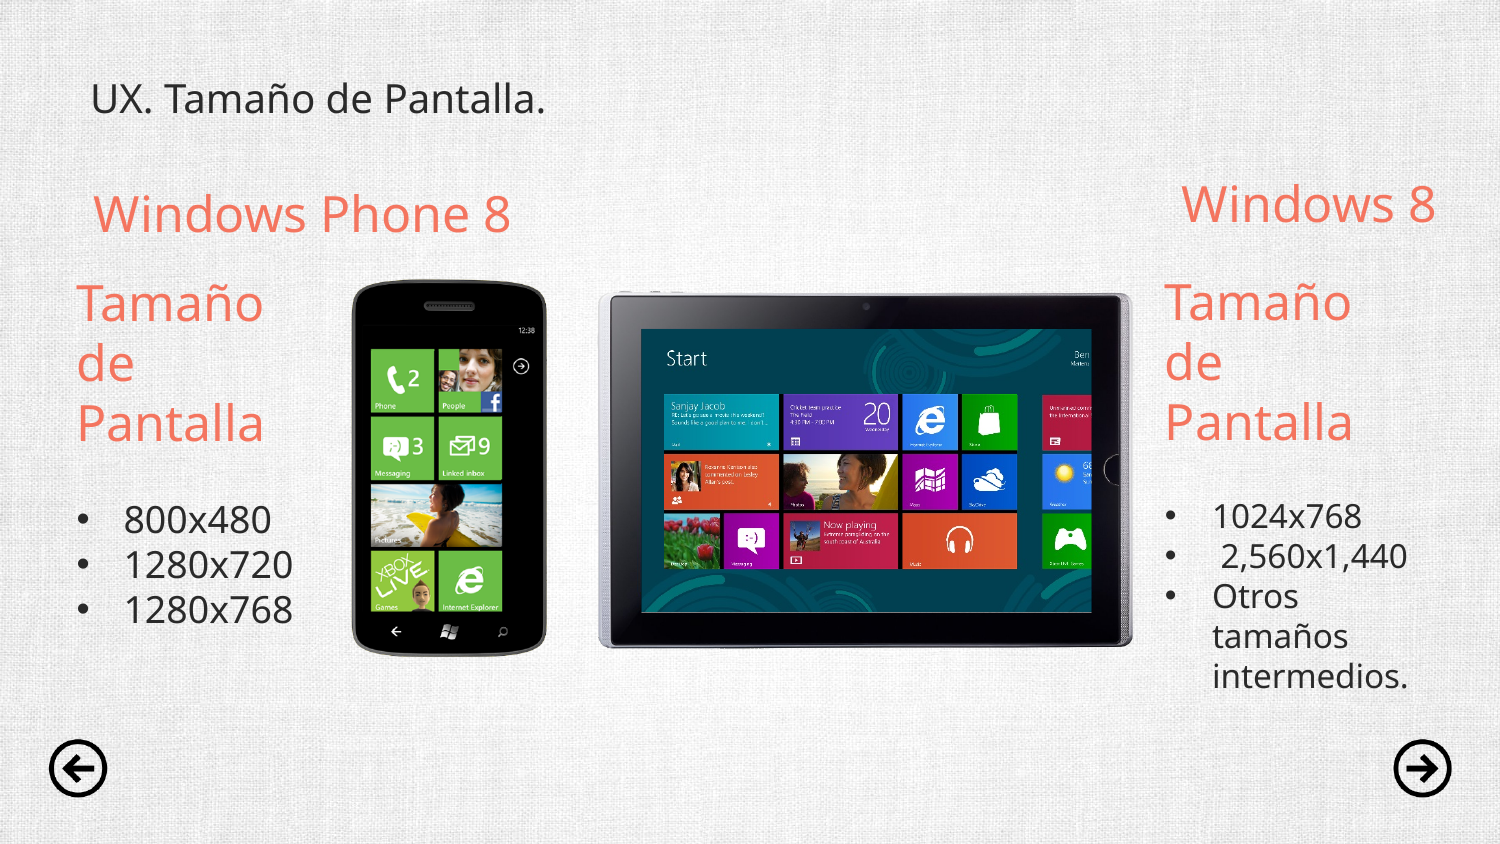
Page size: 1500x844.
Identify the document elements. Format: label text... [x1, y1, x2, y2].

picture [0, 0, 1500, 844]
title UX. Tamaño de Pantalla. [75, 65, 1425, 130]
list Windows 8 [1166, 165, 1500, 418]
text_box Tamaño de Pantalla 800x480 1280x720 1280x768 [61, 263, 348, 684]
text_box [348, 279, 1133, 658]
text_box Tamaño de Pantalla 1024x768 2,560x1,440 Otros tamaños intermedios. [1150, 263, 1437, 703]
list Windows Phone 8 [78, 175, 533, 270]
